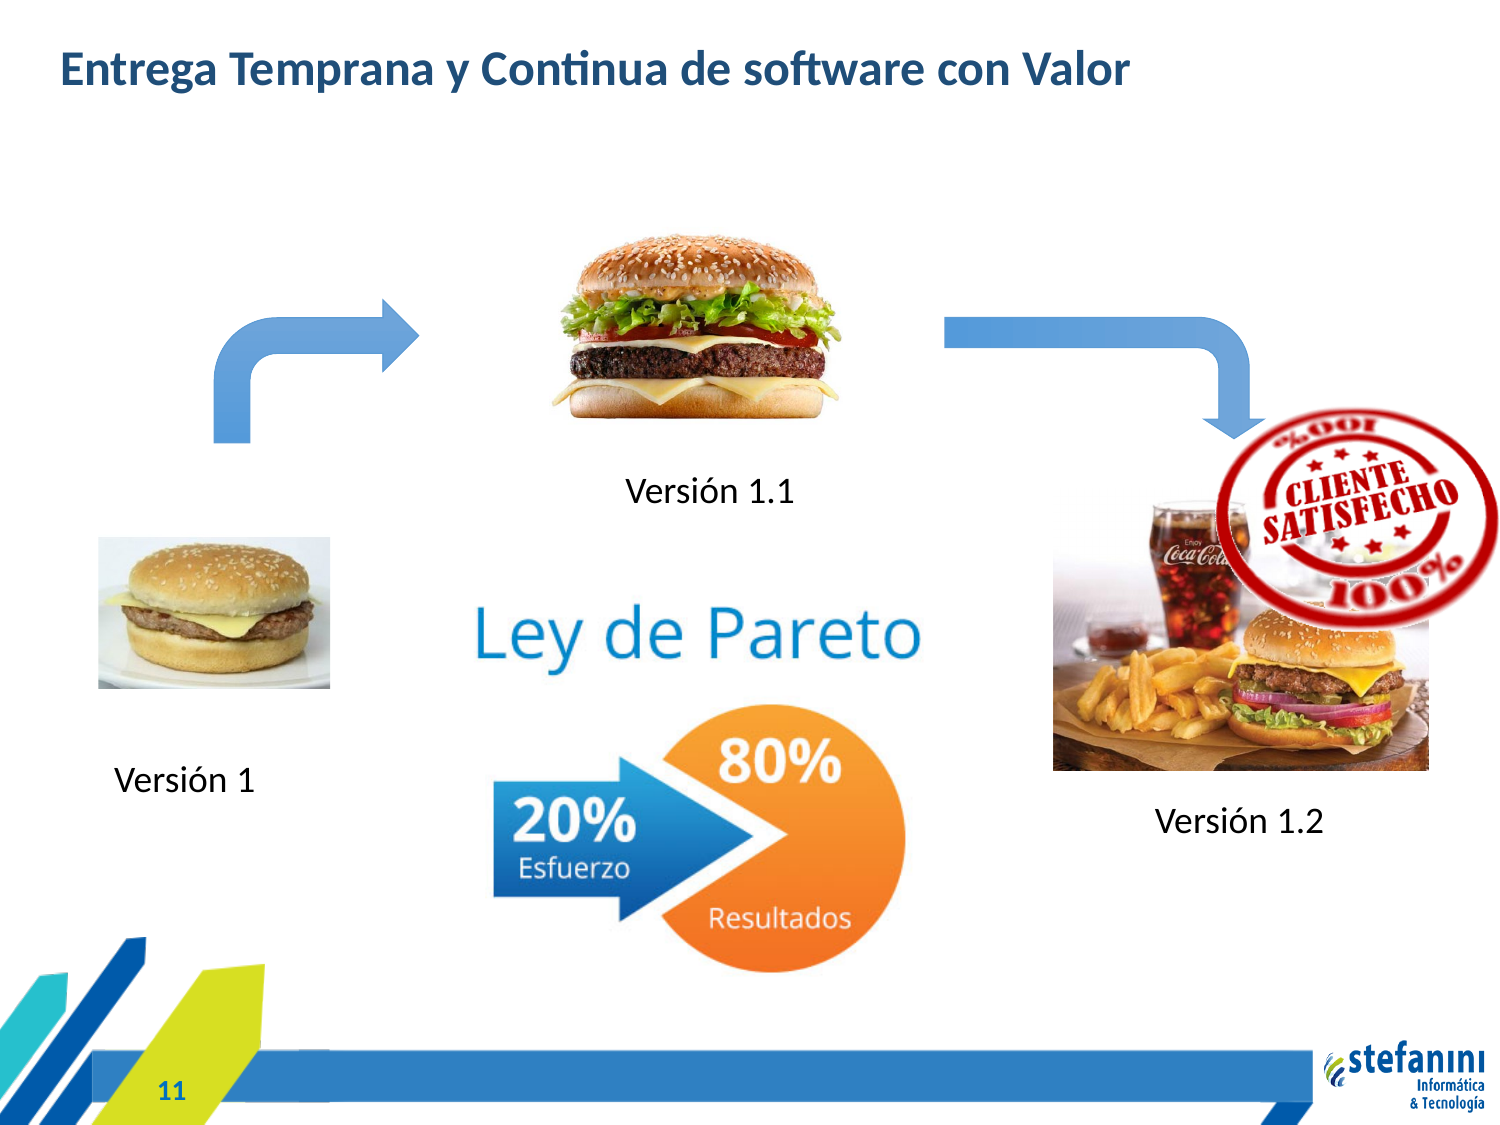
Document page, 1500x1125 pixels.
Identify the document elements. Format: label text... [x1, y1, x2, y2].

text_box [98, 532, 331, 808]
picture [0, 584, 1491, 1125]
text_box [1053, 488, 1429, 849]
text_box Entrega Temprana y Continua de software con Valor [17, 21, 1186, 104]
text_box [944, 316, 1250, 405]
slide_number 11 [2, 1058, 341, 1119]
picture [1215, 405, 1500, 633]
text_box [213, 298, 420, 444]
text_box [1201, 418, 1215, 428]
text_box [549, 208, 843, 520]
